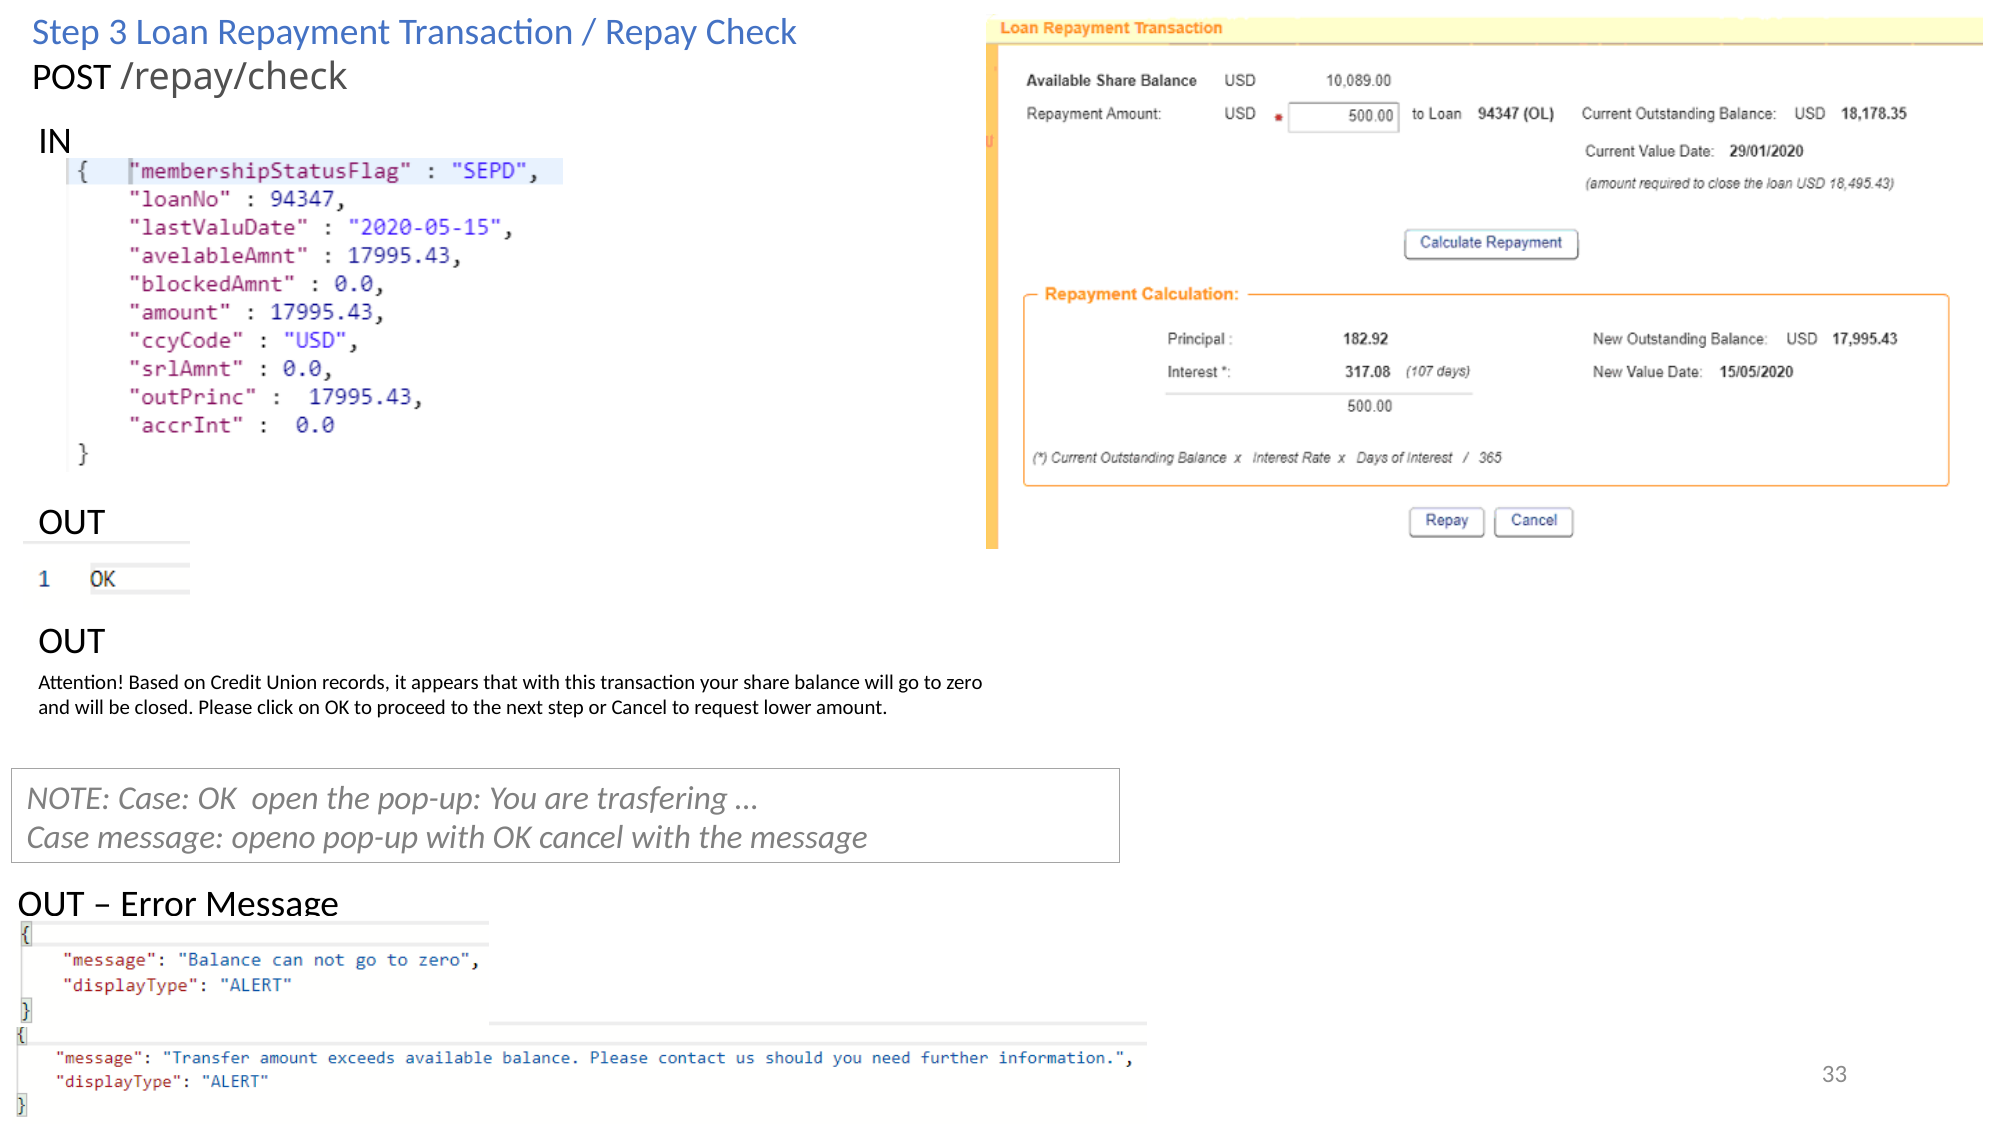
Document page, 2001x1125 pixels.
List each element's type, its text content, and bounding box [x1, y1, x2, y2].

text_box Attention! Based on Credit Union records, it appears that with this transaction your share balance will go to zero and will be closed. Please click on OK to proceed to the next step or Cancel to request lower amount. [23, 661, 1024, 726]
picture [11, 916, 1147, 1124]
picture [65, 158, 563, 472]
text_box IN [23, 108, 140, 169]
text_box NOTE: Case: OK open the pop-up: You are trasfering … Case message: openo pop-up with OK cancel with the message [11, 768, 1120, 863]
text_box Step 3 Loan Repayment Transaction / Repay Check POST /repay/check [17, 0, 1901, 105]
picture [23, 541, 190, 609]
text_box OUT – Error Message [2, 871, 357, 932]
text_box OUT [23, 608, 378, 661]
slide_number 33 [1412, 1042, 1863, 1103]
text_box OUT [23, 489, 378, 550]
picture [986, 14, 1983, 549]
